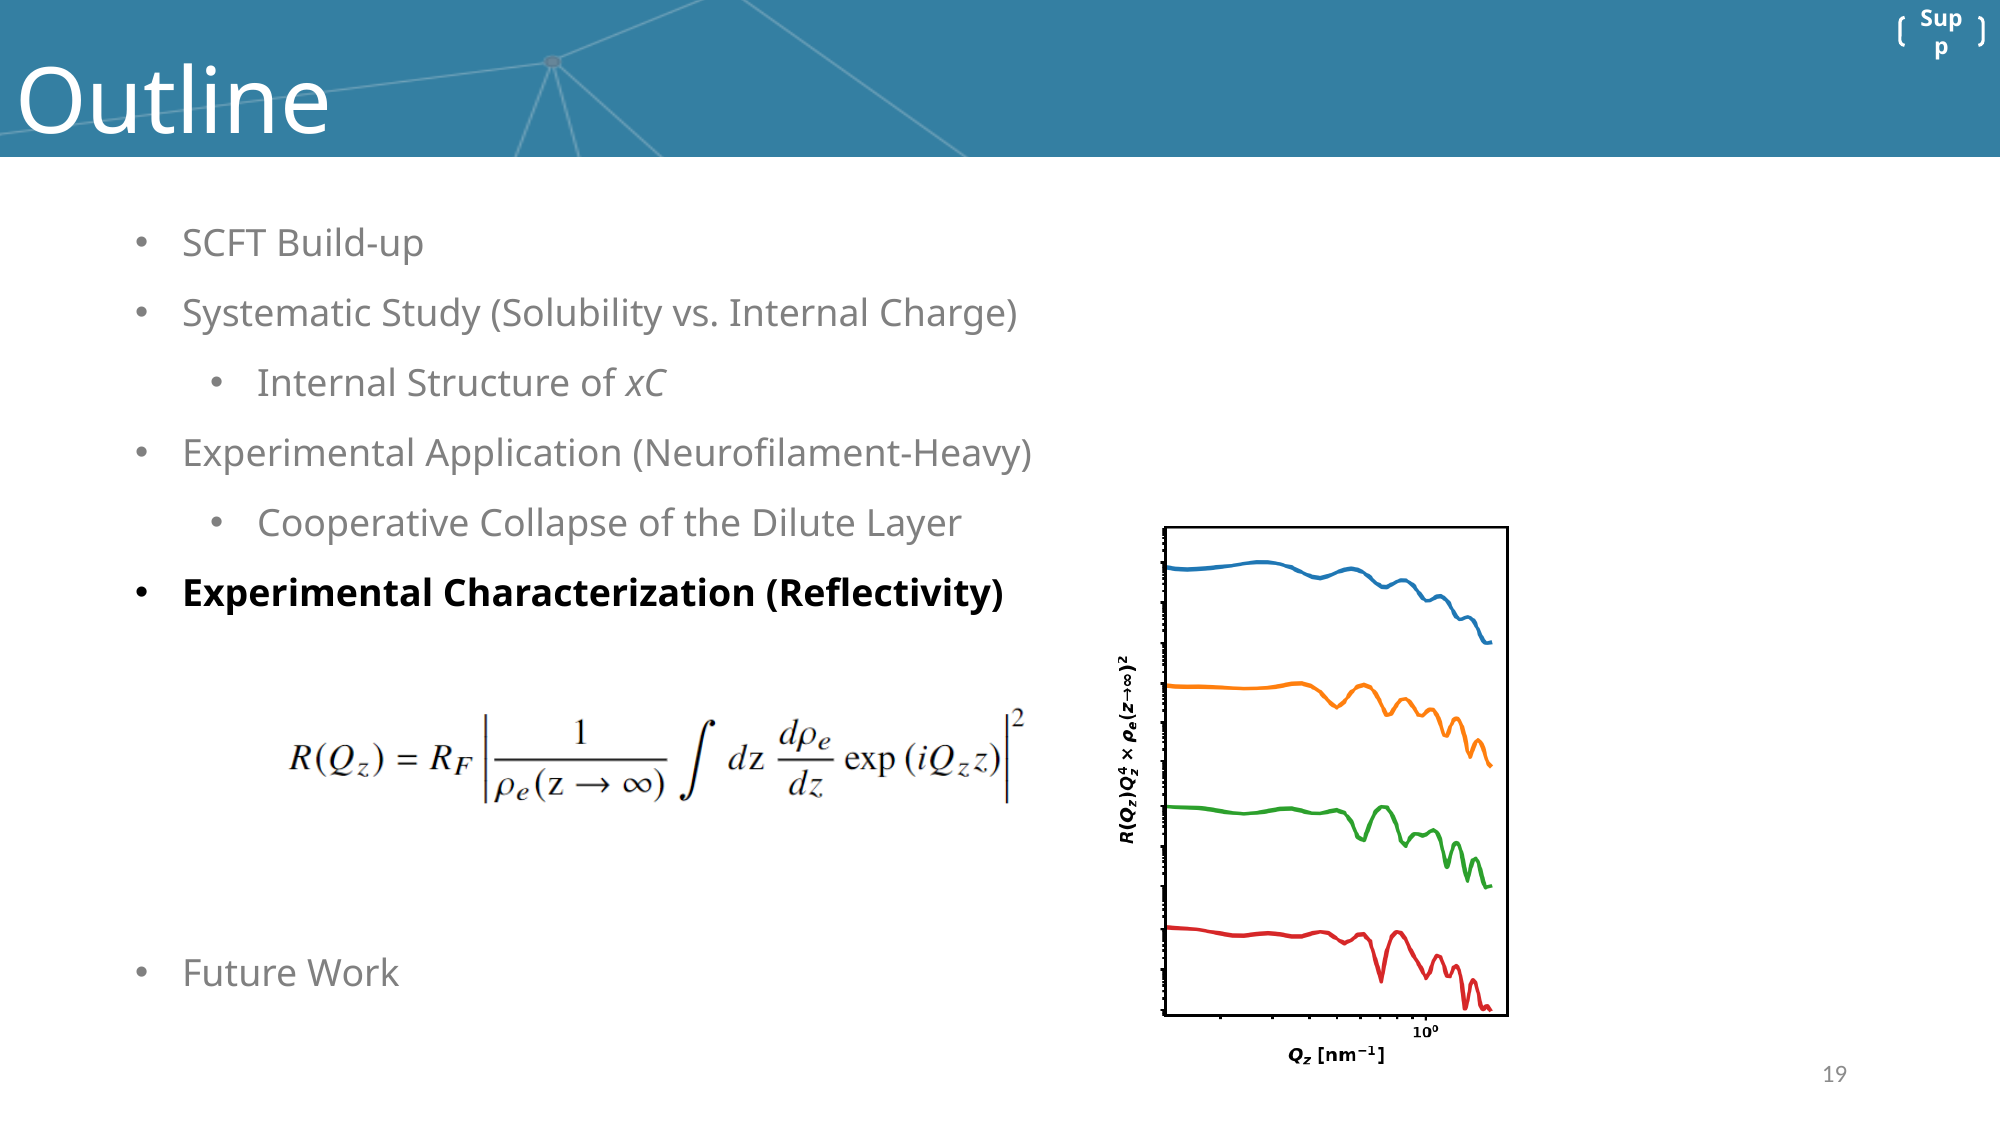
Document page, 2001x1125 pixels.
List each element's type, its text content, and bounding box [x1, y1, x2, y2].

picture [278, 701, 1028, 832]
picture [1110, 520, 1525, 1073]
title Outline [0, 22, 1725, 154]
slide_number 19 [1412, 1042, 1863, 1103]
text_box Future Work [120, 941, 1092, 1002]
text_box SCFT Build-up Systematic Study (Solubility vs. Internal Charge) Internal Structure of xC Experimental Application (Neurofilament-Heavy) Cooperative Collapse of the Dilute Layer Experimental Characterization (Reflectivity) [120, 211, 1141, 622]
